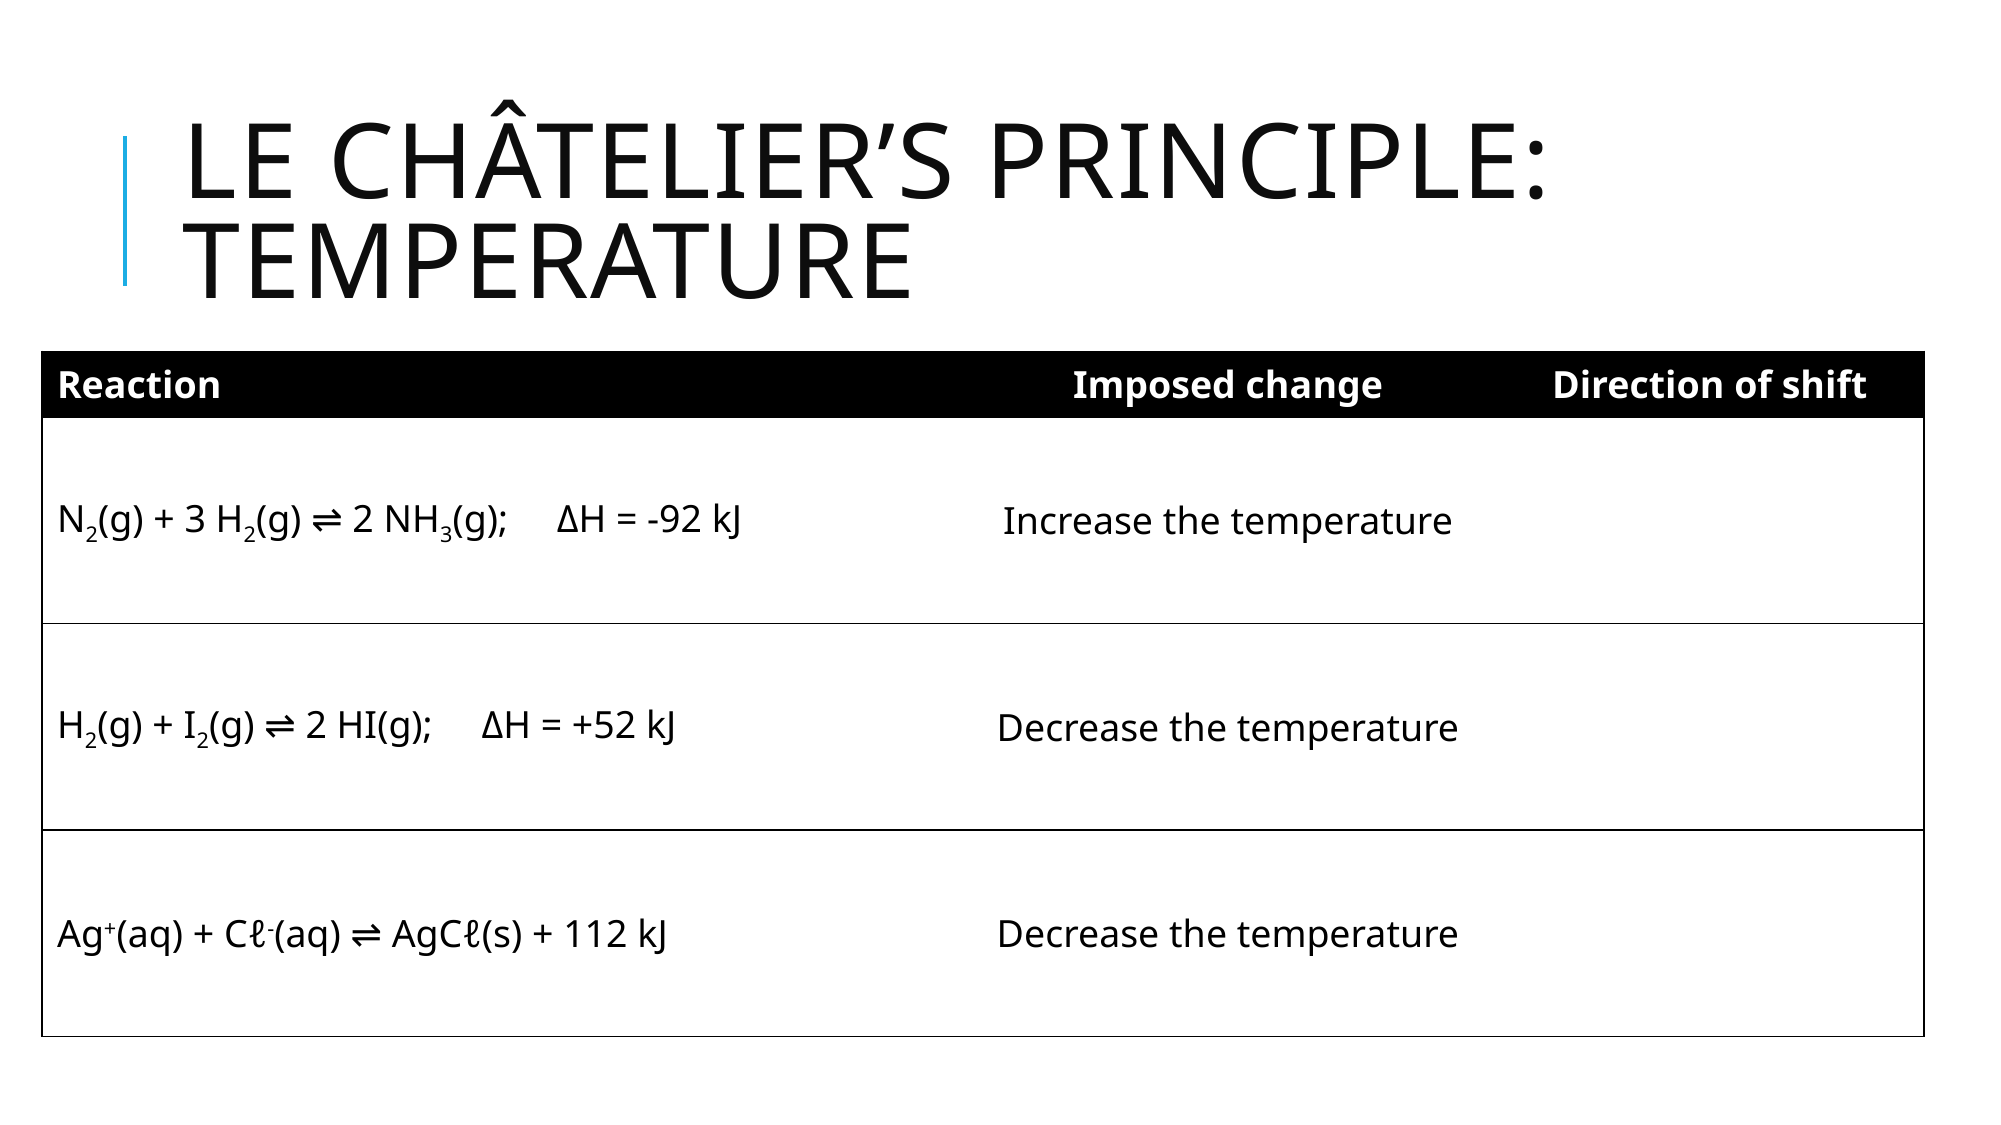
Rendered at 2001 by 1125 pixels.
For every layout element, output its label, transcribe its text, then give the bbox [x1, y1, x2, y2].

table_cell Ag+(aq) + Cℓ-(aq) ⇌ AgCℓ(s) + 112 kJ [43, 831, 960, 1036]
table_cell H2(g) + I2(g) ⇌ 2 HI(g); ΔH = +52 kJ [43, 624, 960, 829]
table_header Reaction [43, 352, 960, 417]
table_cell Increase the temperature [960, 418, 1496, 623]
table_header Direction of shift [1496, 352, 1923, 417]
table_cell [1496, 418, 1923, 623]
table_cell N2(g) + 3 H2(g) ⇌ 2 NH3(g); ΔH = -92 kJ [43, 418, 960, 623]
table_cell [1496, 624, 1923, 829]
table_cell [1496, 831, 1923, 1036]
table_cell Decrease the temperature [960, 831, 1496, 1036]
table_header Imposed change [960, 352, 1496, 417]
title Le Châtelier’s principle: TEMPERATURE [168, 96, 1763, 342]
table_cell Decrease the temperature [960, 624, 1496, 829]
